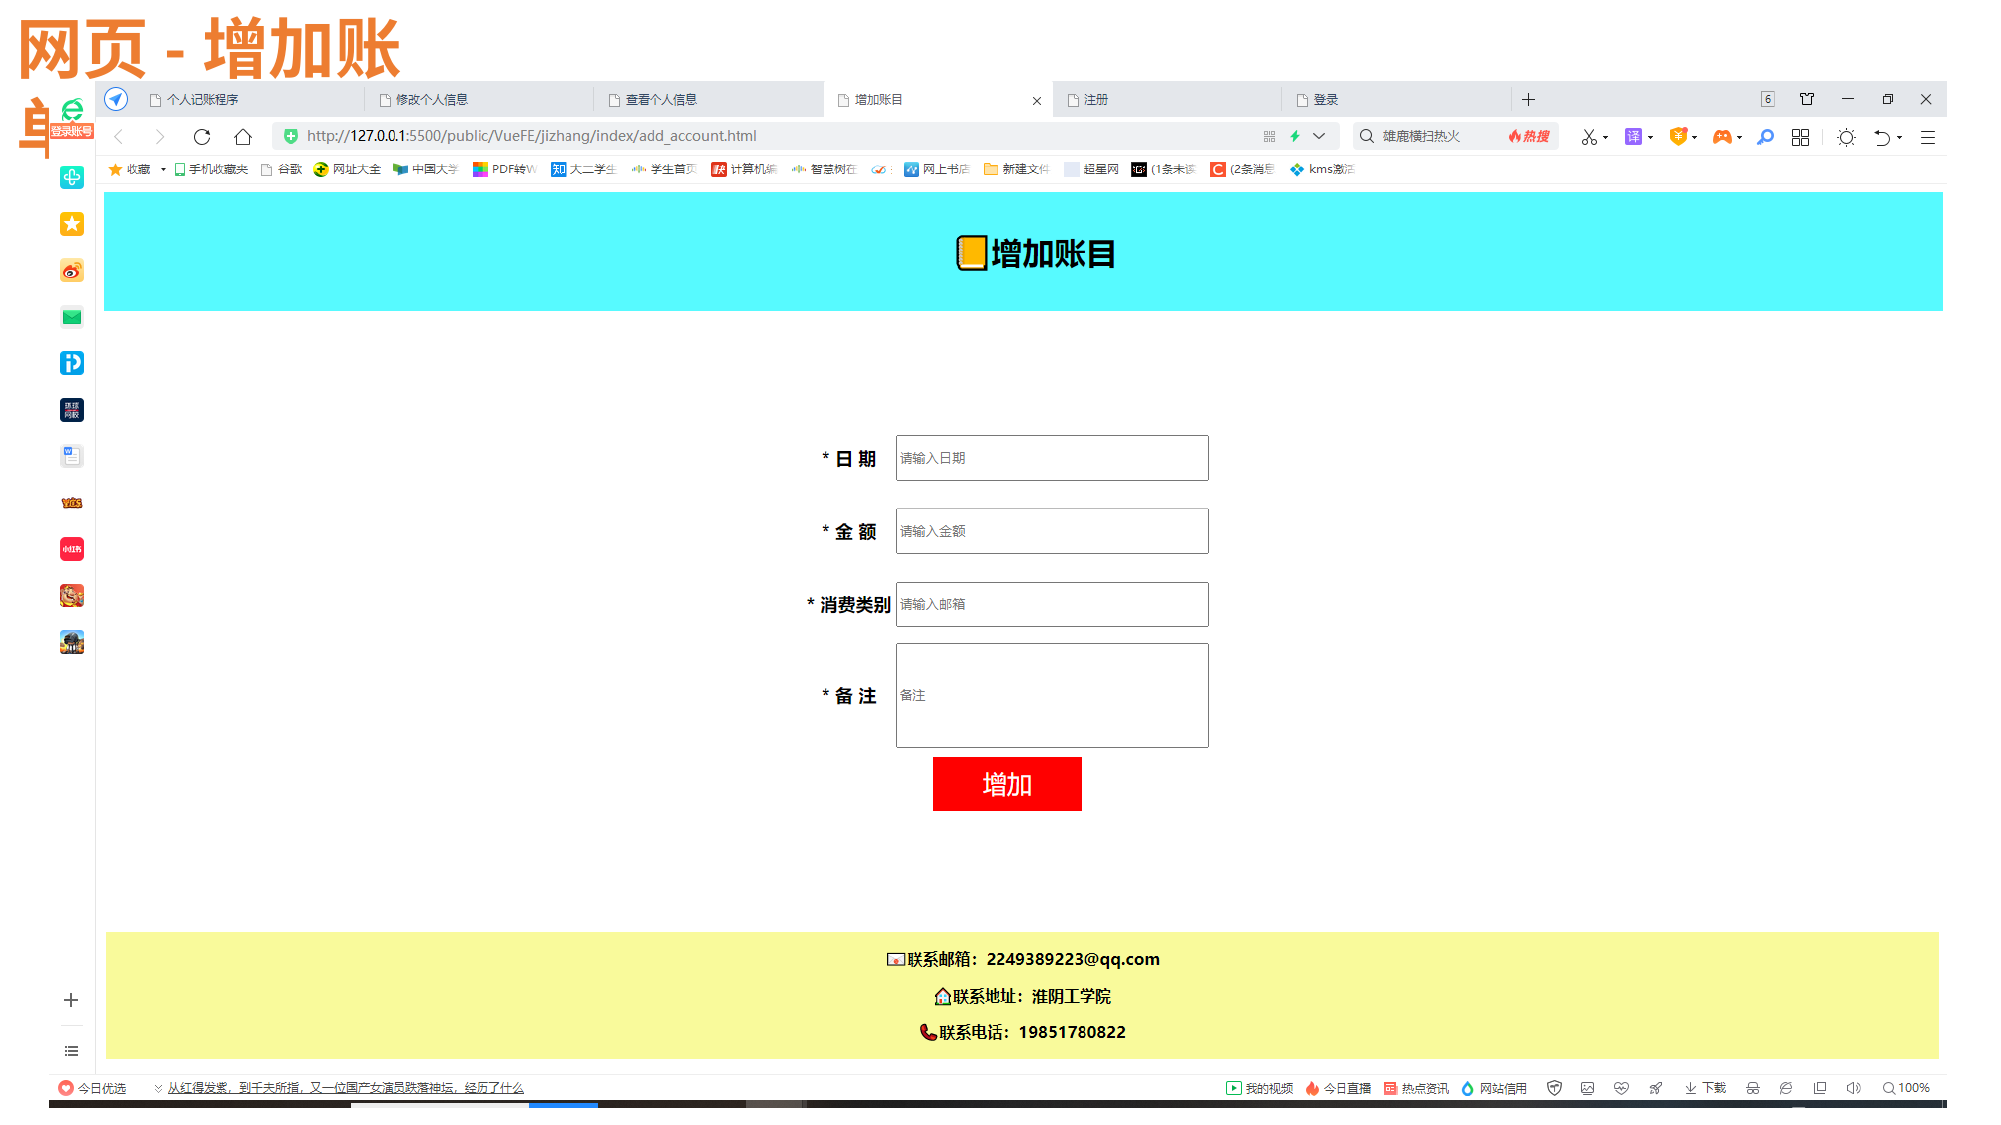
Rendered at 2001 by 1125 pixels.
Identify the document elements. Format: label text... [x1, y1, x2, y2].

picture [48, 80, 1947, 1109]
text_box 网页-增加账单 [1, 0, 478, 175]
